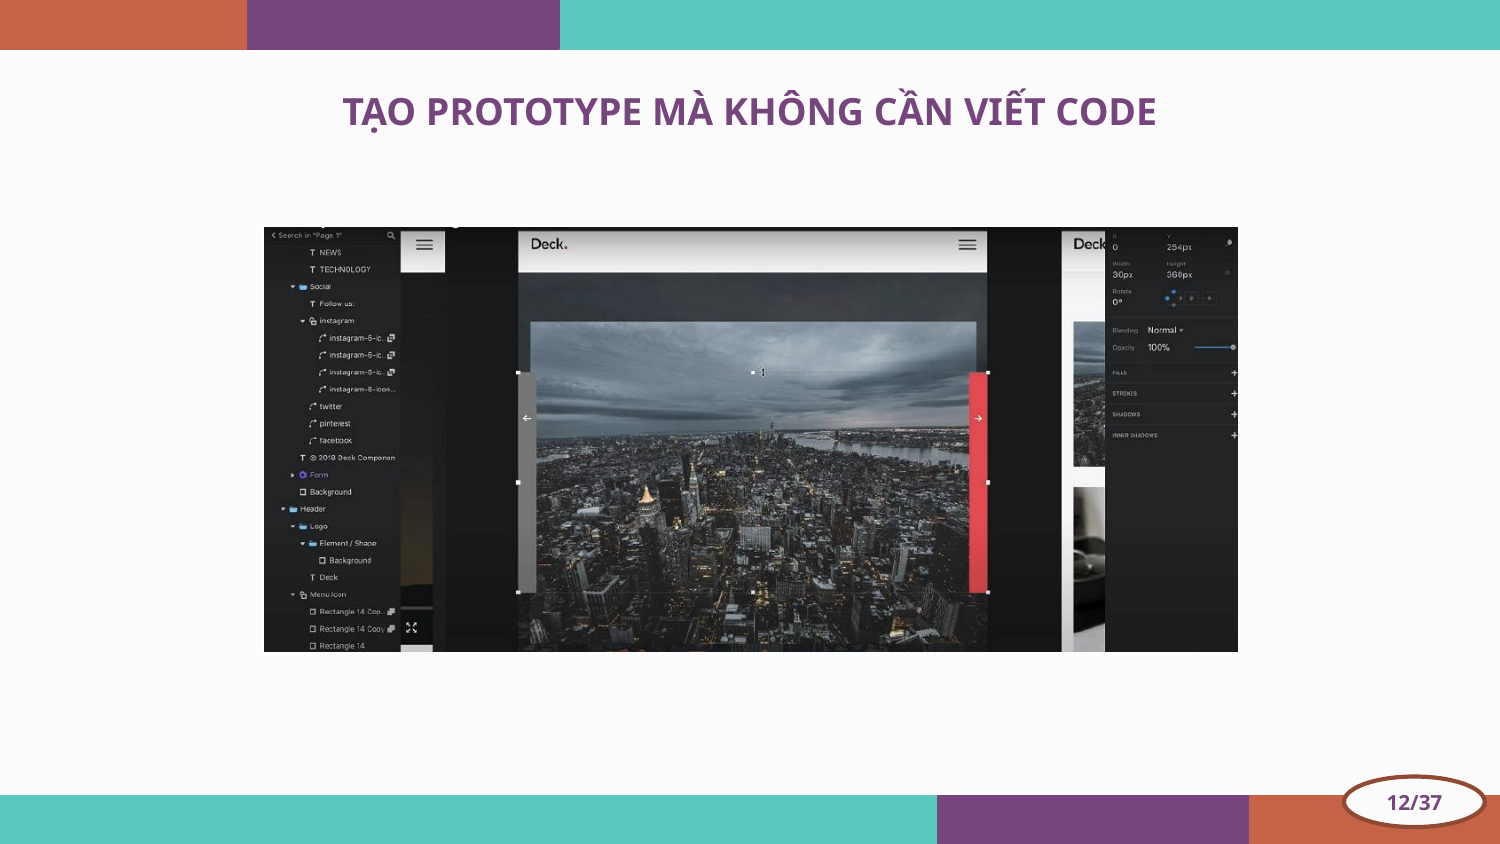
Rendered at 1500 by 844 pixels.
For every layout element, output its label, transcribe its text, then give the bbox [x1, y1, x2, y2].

title TẠO PROTOTYPE MÀ KHÔNG CẦN VIẾT CODE [110, 72, 1390, 167]
text_box 12/37 [1341, 774, 1487, 830]
picture [262, 226, 1238, 652]
